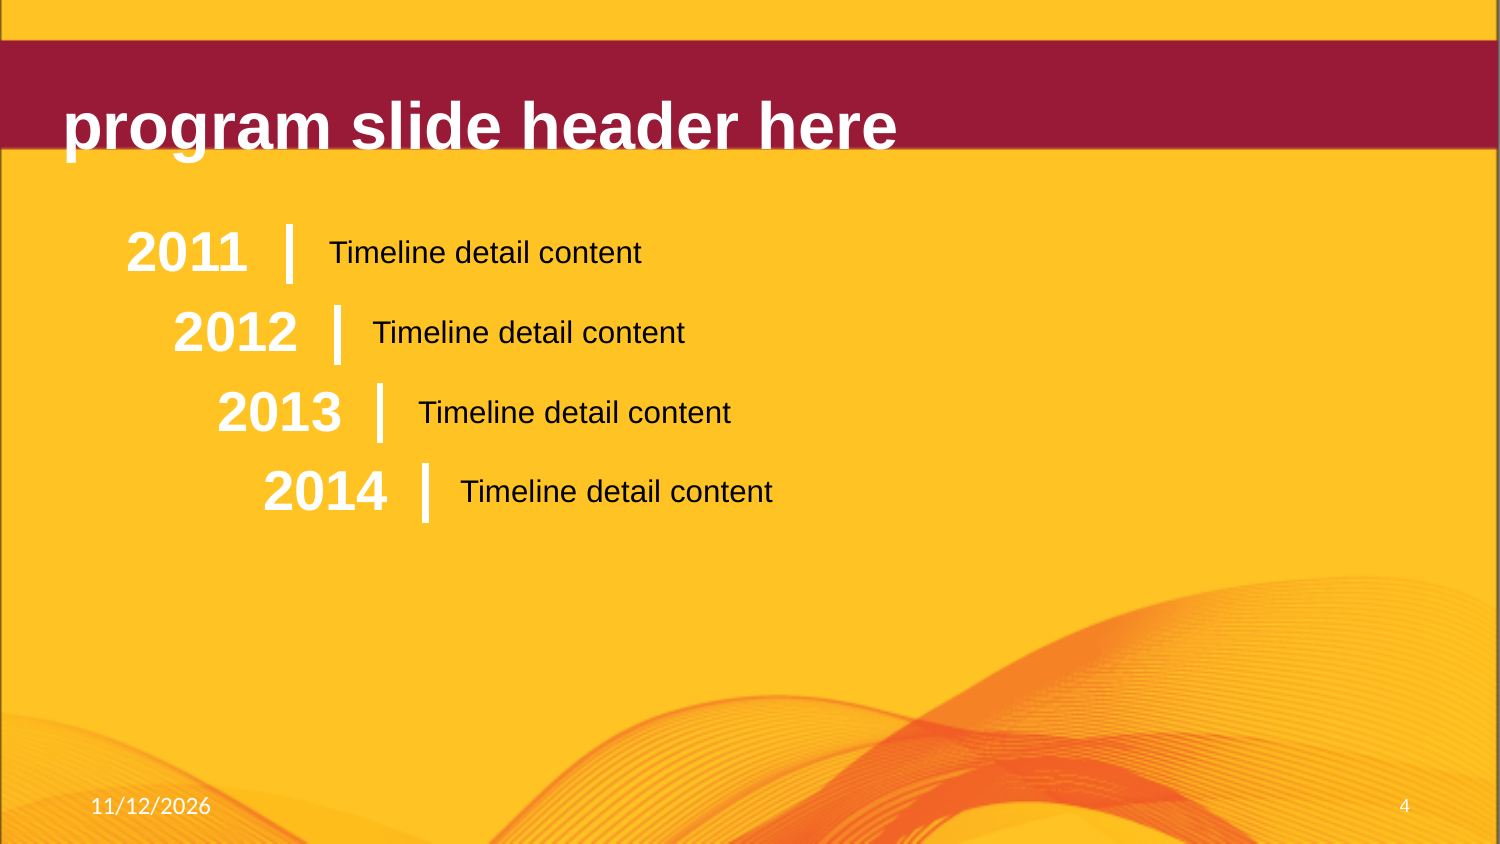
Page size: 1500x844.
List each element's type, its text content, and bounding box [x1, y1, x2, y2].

text_box 2013 [201, 383, 358, 443]
text_box Timeline detail content [445, 462, 1484, 523]
text_box Timeline detail content [313, 223, 1484, 284]
text_box 2014 [247, 462, 404, 523]
text_box 2011 [107, 223, 264, 284]
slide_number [75, 782, 425, 827]
text_box Timeline detail content [403, 383, 1484, 443]
text_box Timeline detail content [357, 303, 1484, 364]
picture [0, 0, 1500, 844]
slide_number 4 [1074, 782, 1425, 827]
text_box 2012 [158, 303, 314, 364]
text_box program slide header here [62, 61, 1500, 164]
